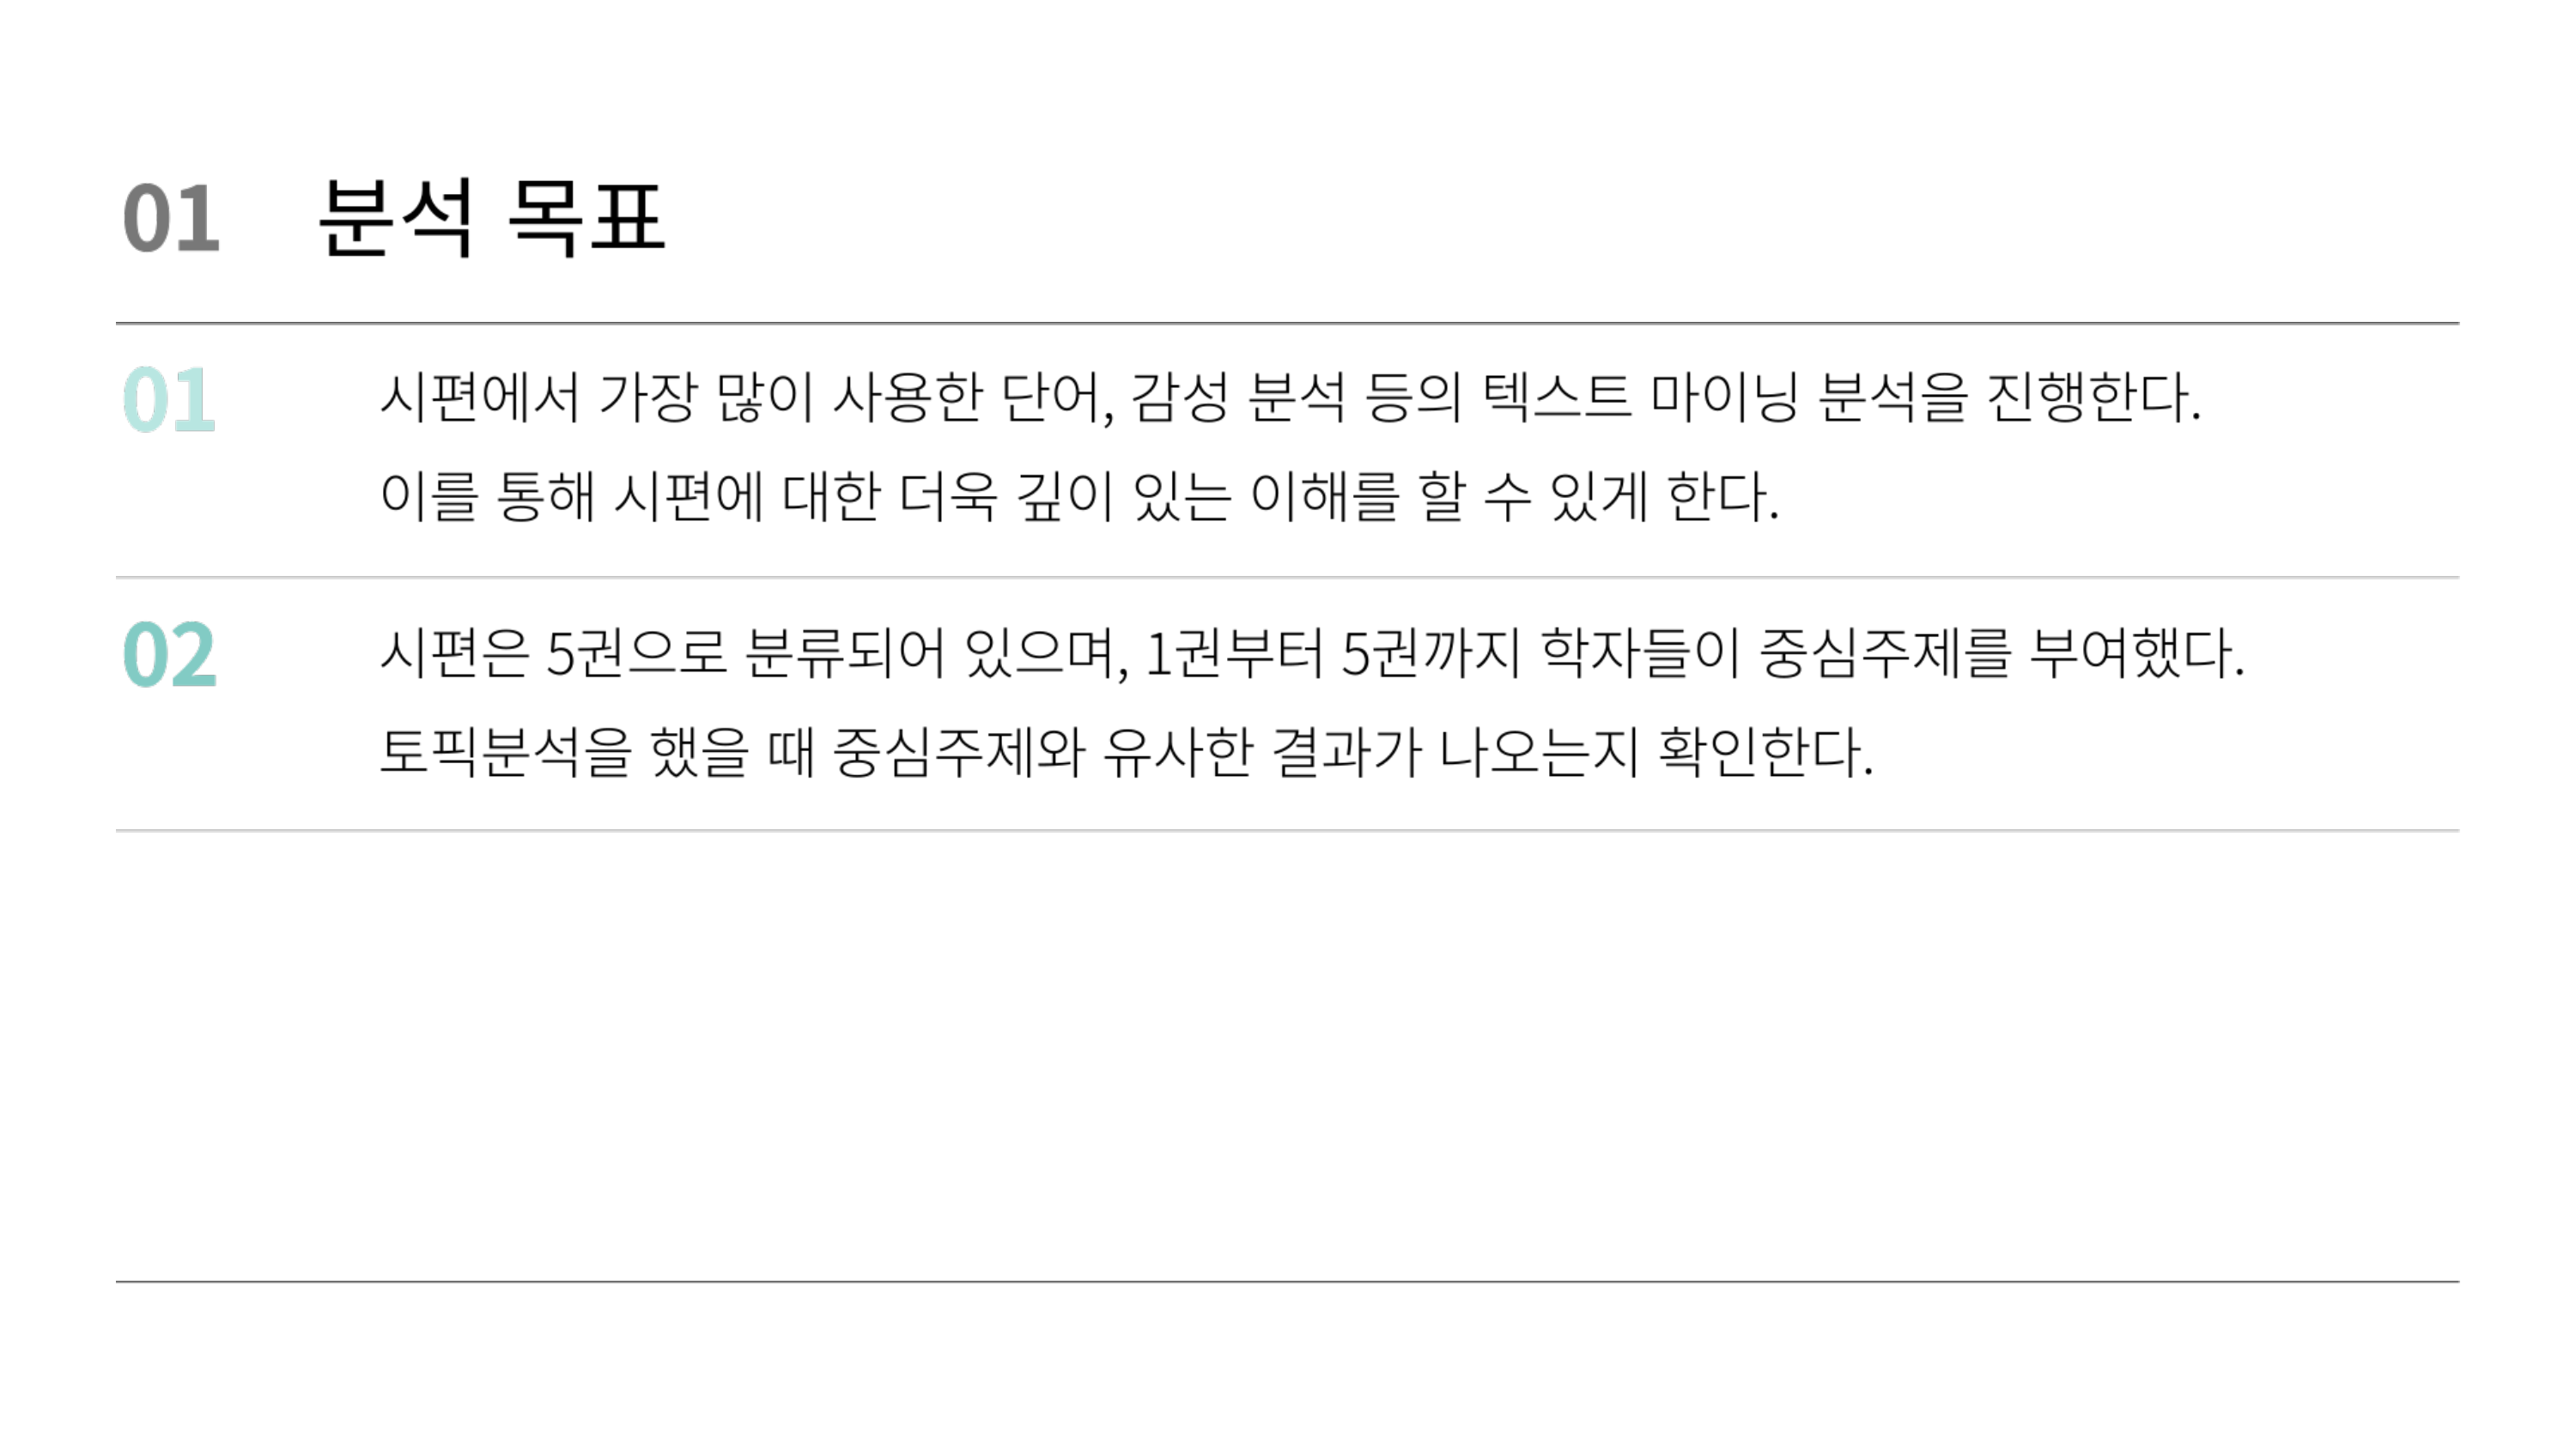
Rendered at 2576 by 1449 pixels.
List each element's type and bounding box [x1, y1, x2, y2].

picture [106, 138, 266, 294]
text_box [116, 829, 2460, 833]
picture [370, 348, 2233, 550]
picture [107, 577, 262, 726]
text_box [116, 1280, 2460, 1283]
text_box [260, 322, 2460, 325]
picture [301, 138, 715, 300]
picture [370, 603, 2275, 806]
text_box [259, 576, 2460, 579]
picture [107, 323, 261, 471]
